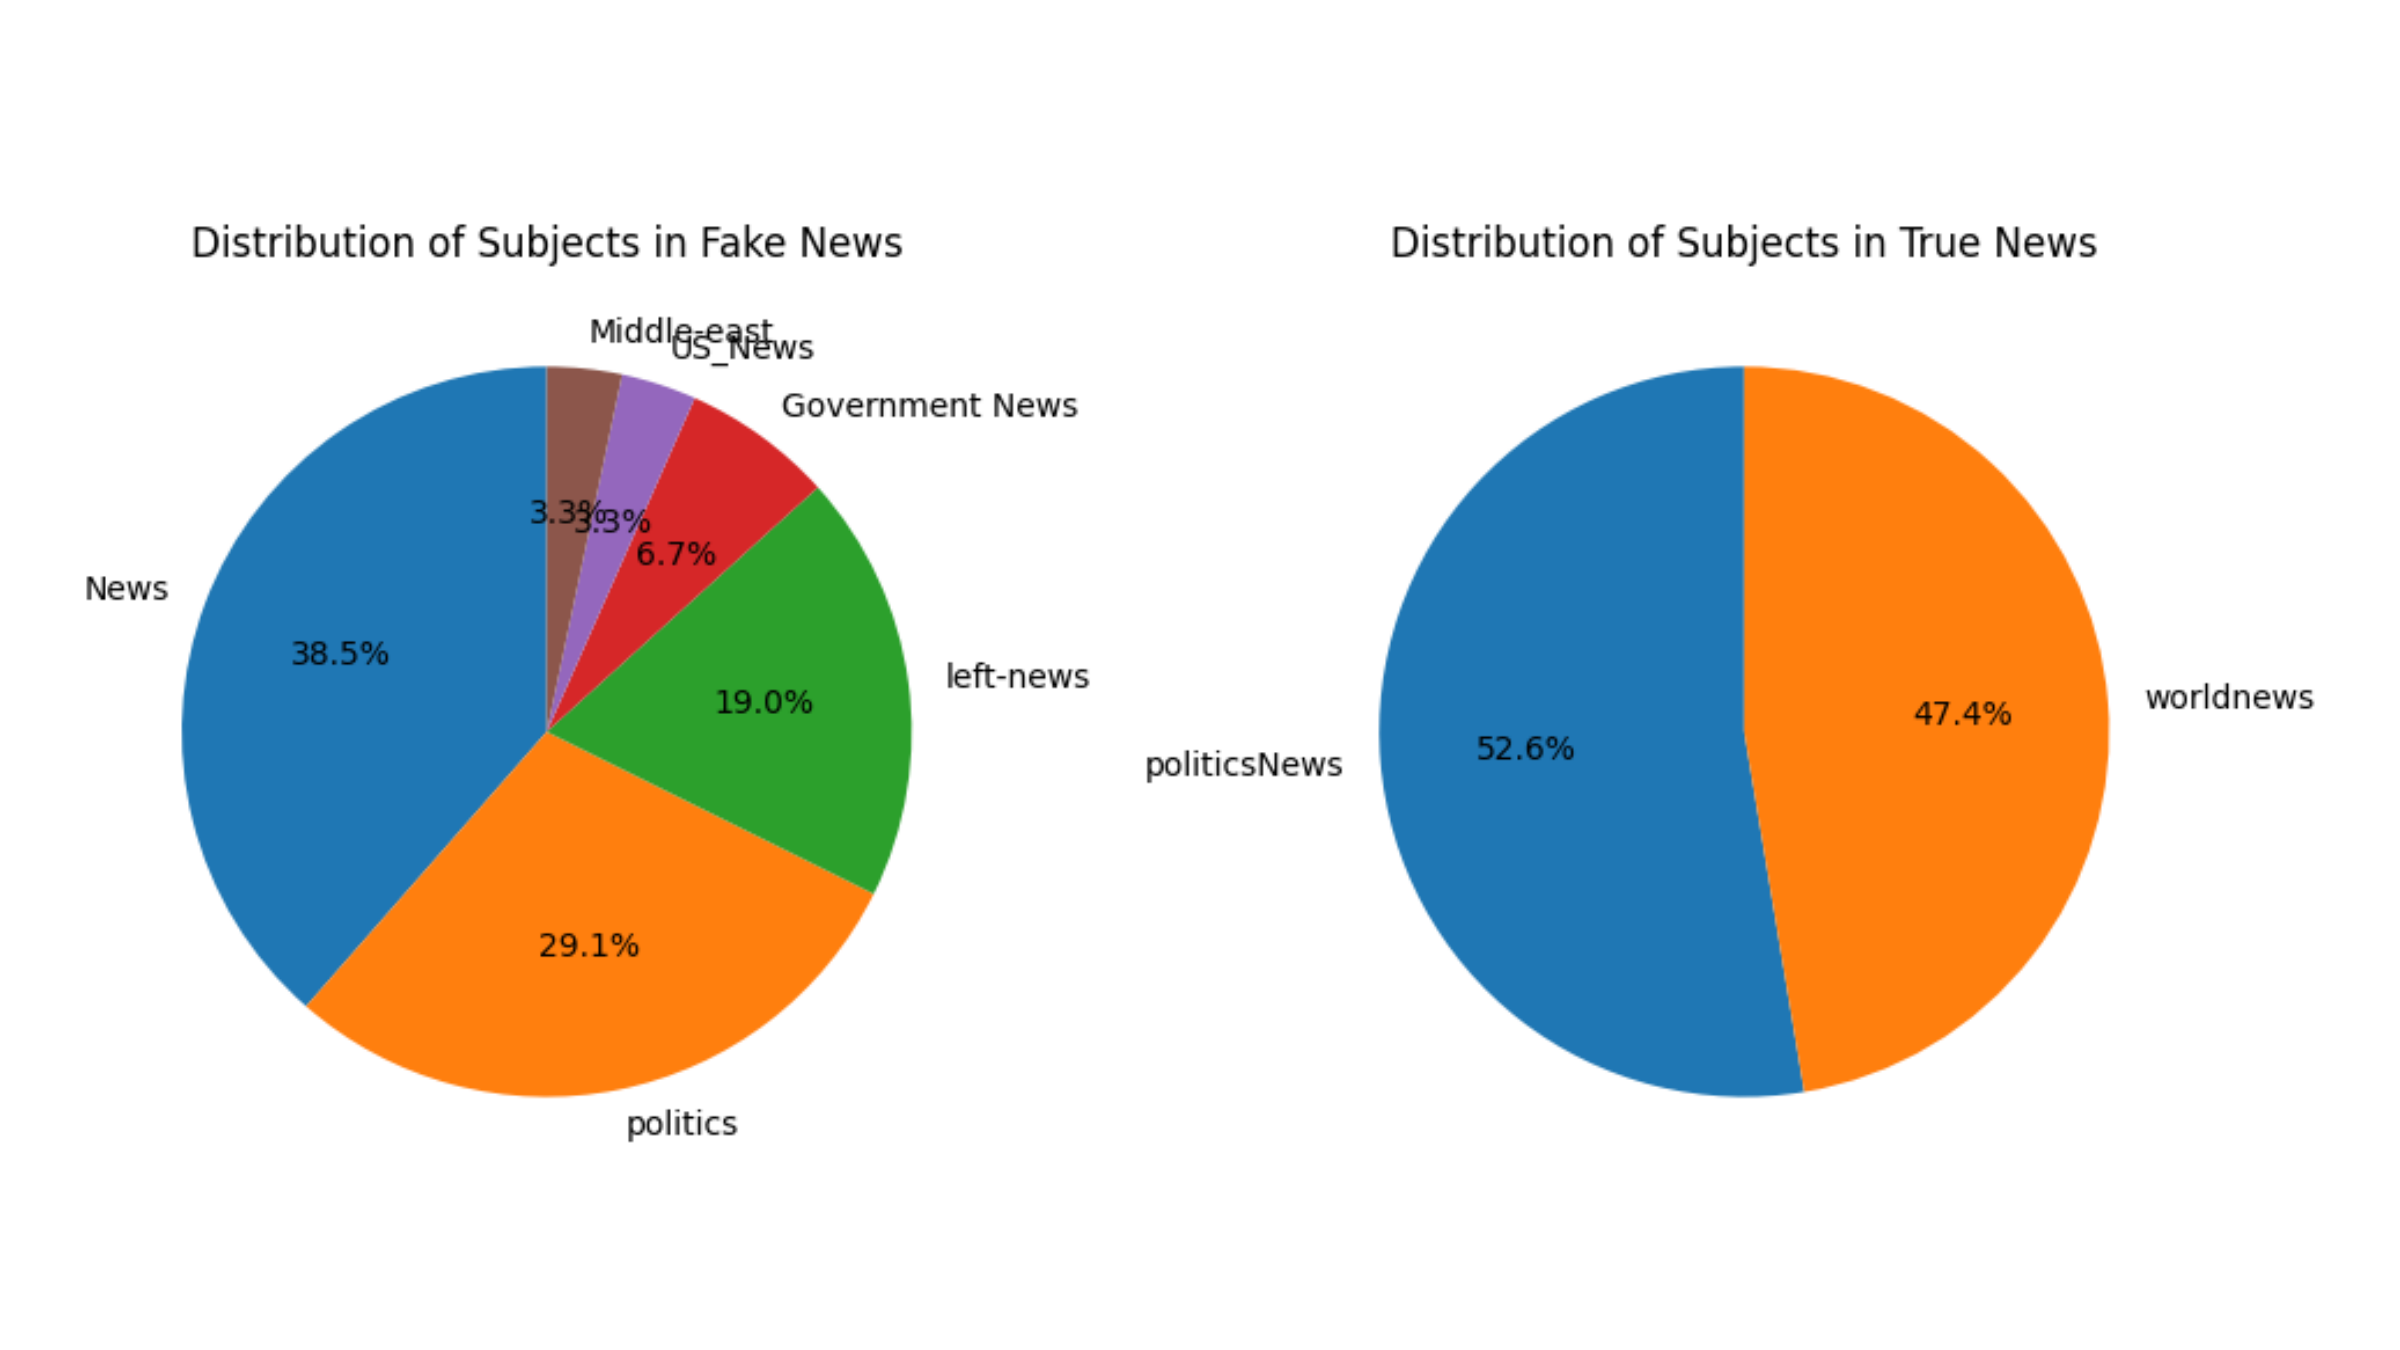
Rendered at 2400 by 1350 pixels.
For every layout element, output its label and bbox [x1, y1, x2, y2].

picture [62, 202, 2338, 1212]
